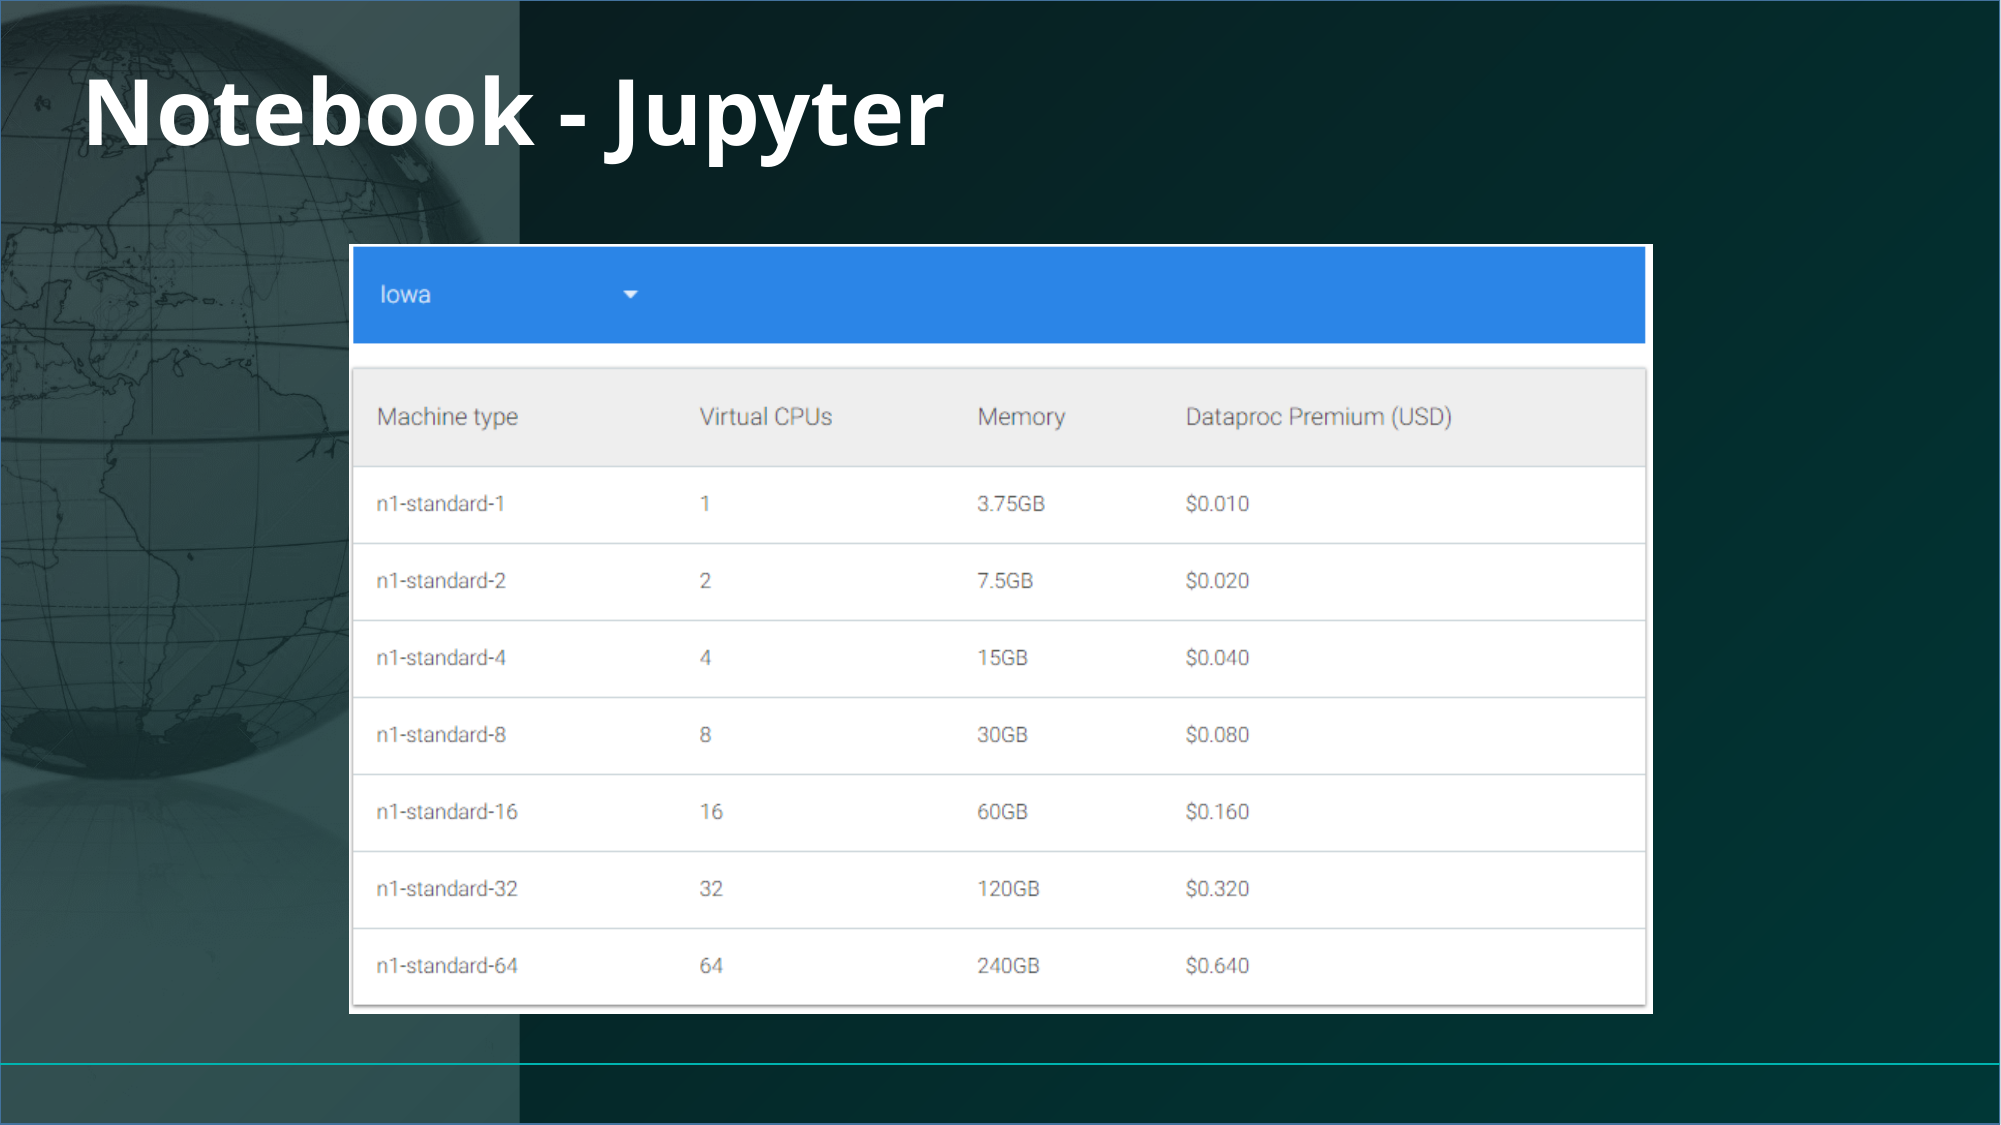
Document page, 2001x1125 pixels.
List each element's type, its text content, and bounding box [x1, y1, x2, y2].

title Notebook - Jupyter [66, 15, 1936, 218]
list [349, 244, 1653, 1014]
